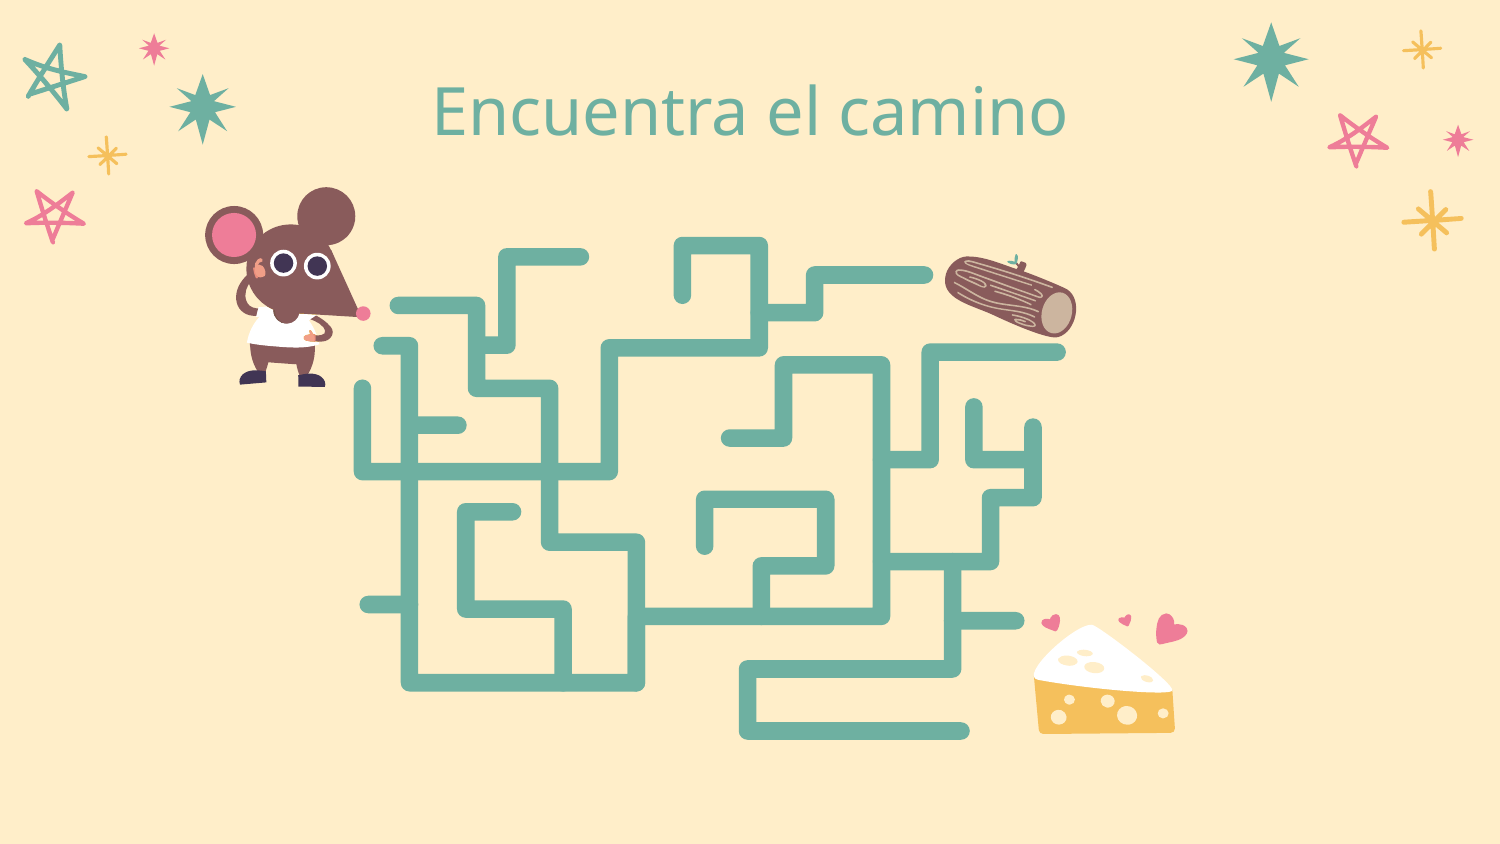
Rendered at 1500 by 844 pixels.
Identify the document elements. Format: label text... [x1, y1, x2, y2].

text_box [204, 186, 1190, 740]
title Encuentra el camino [118, 62, 1384, 142]
